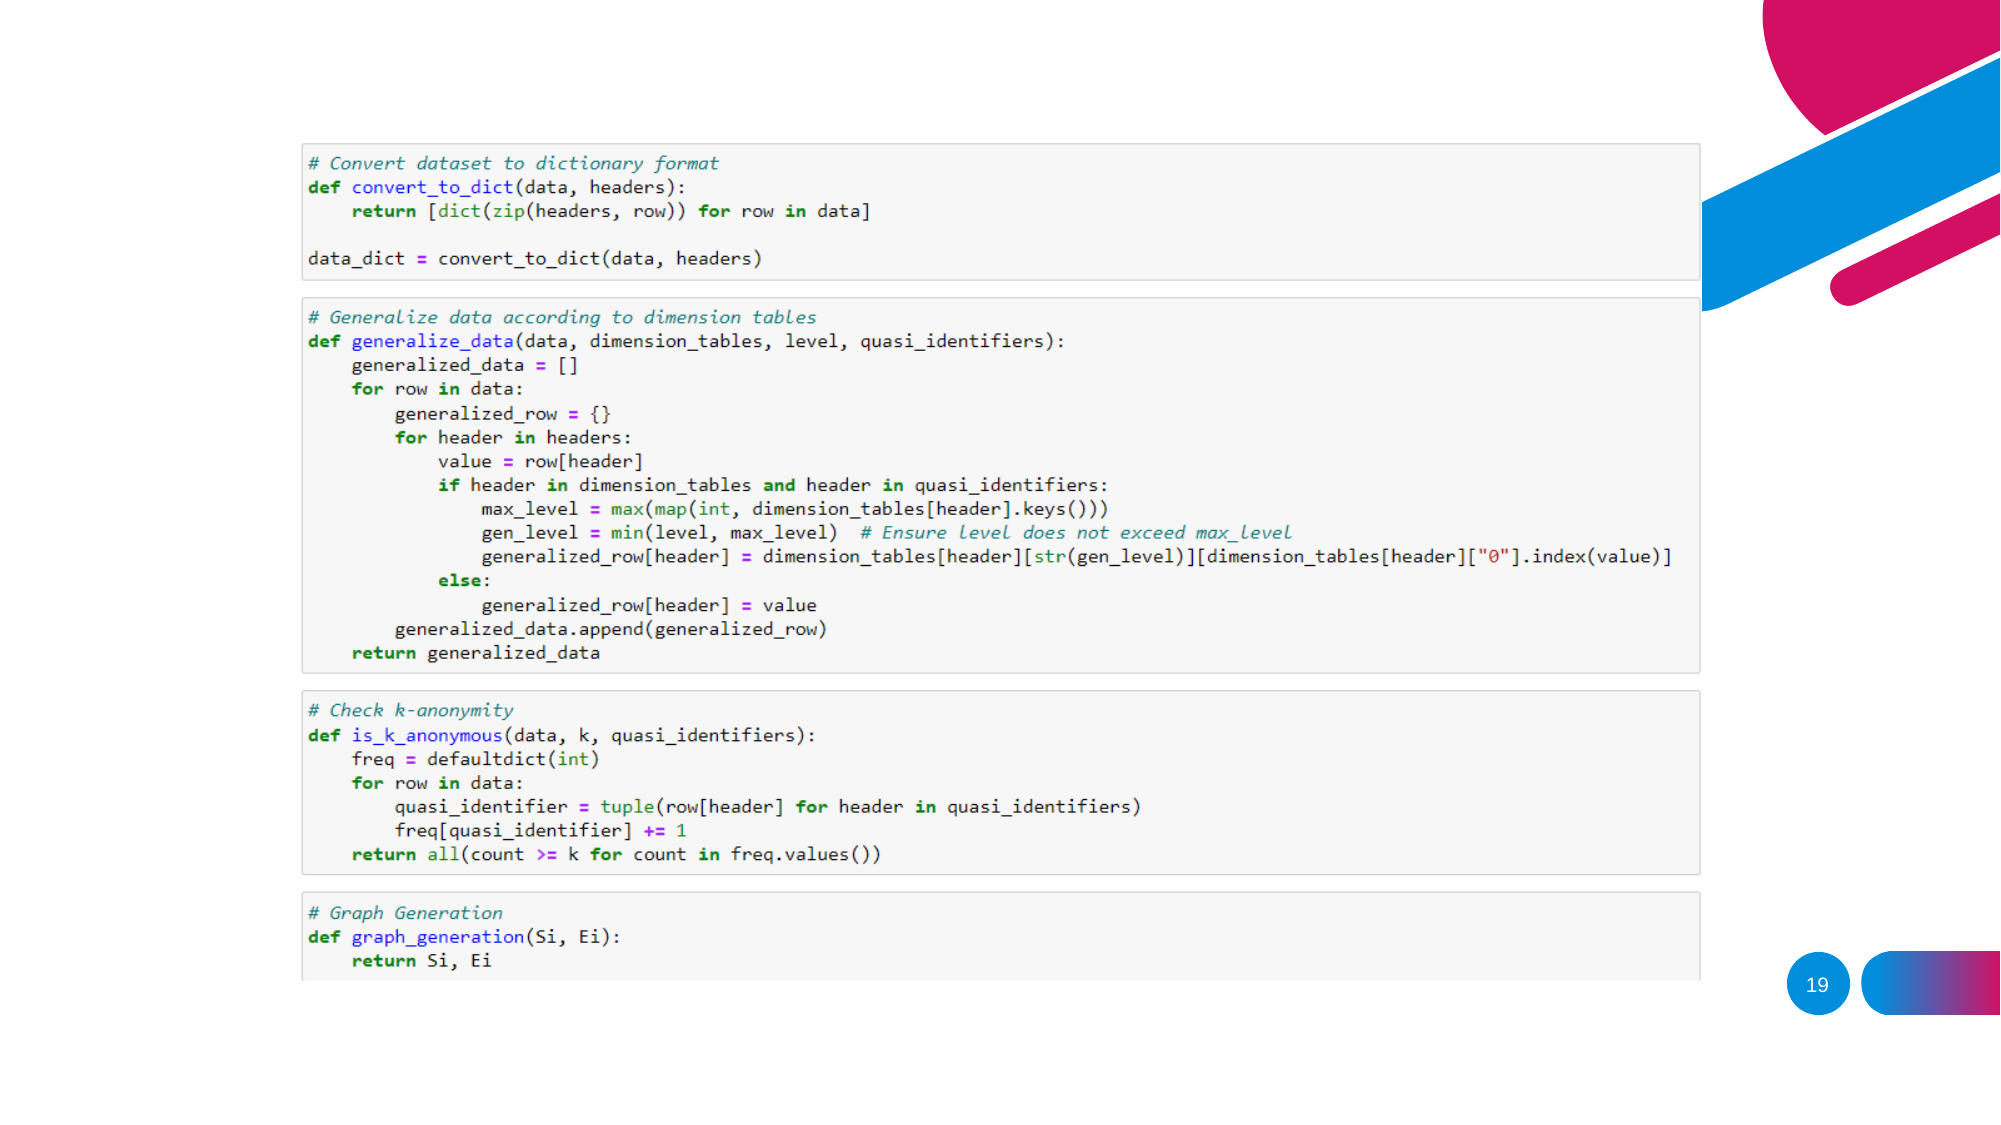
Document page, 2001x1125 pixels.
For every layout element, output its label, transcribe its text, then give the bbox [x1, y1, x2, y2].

slide_number 19 [1772, 954, 1863, 1015]
picture [297, 142, 1702, 983]
